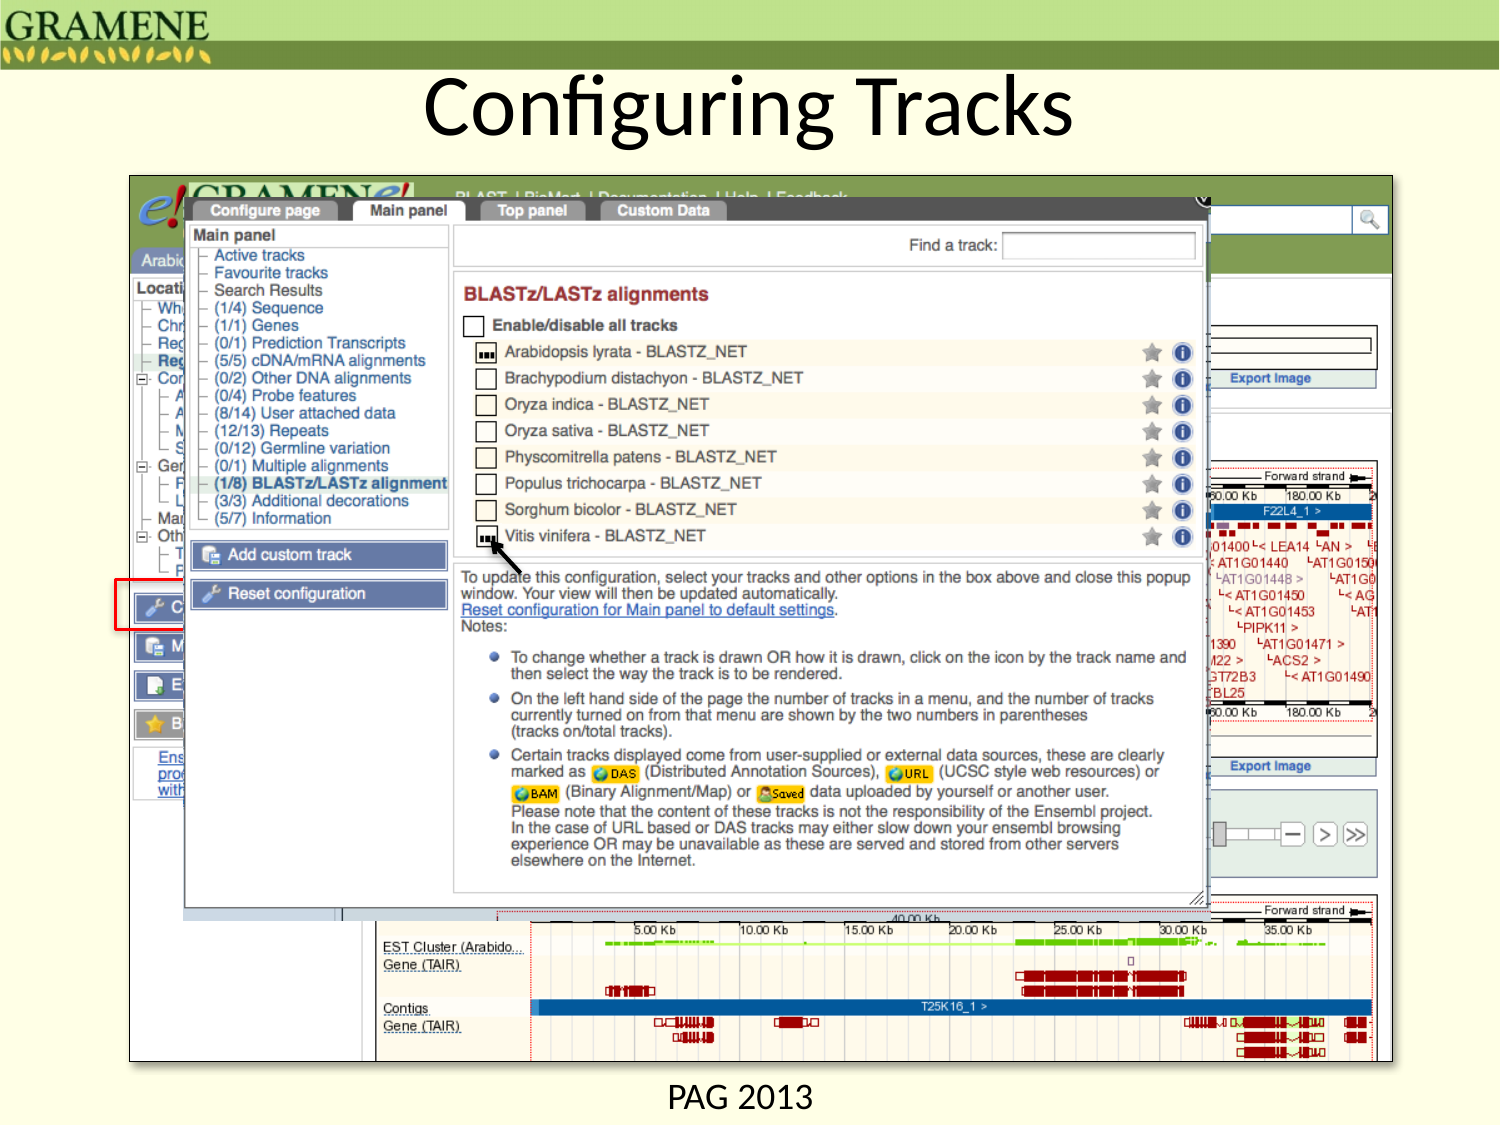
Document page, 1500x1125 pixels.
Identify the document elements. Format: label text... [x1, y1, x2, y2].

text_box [470, 522, 521, 574]
title Configuring Tracks [75, 39, 1425, 161]
text_box [115, 579, 123, 630]
picture [0, 0, 1500, 70]
picture [128, 174, 1394, 1062]
